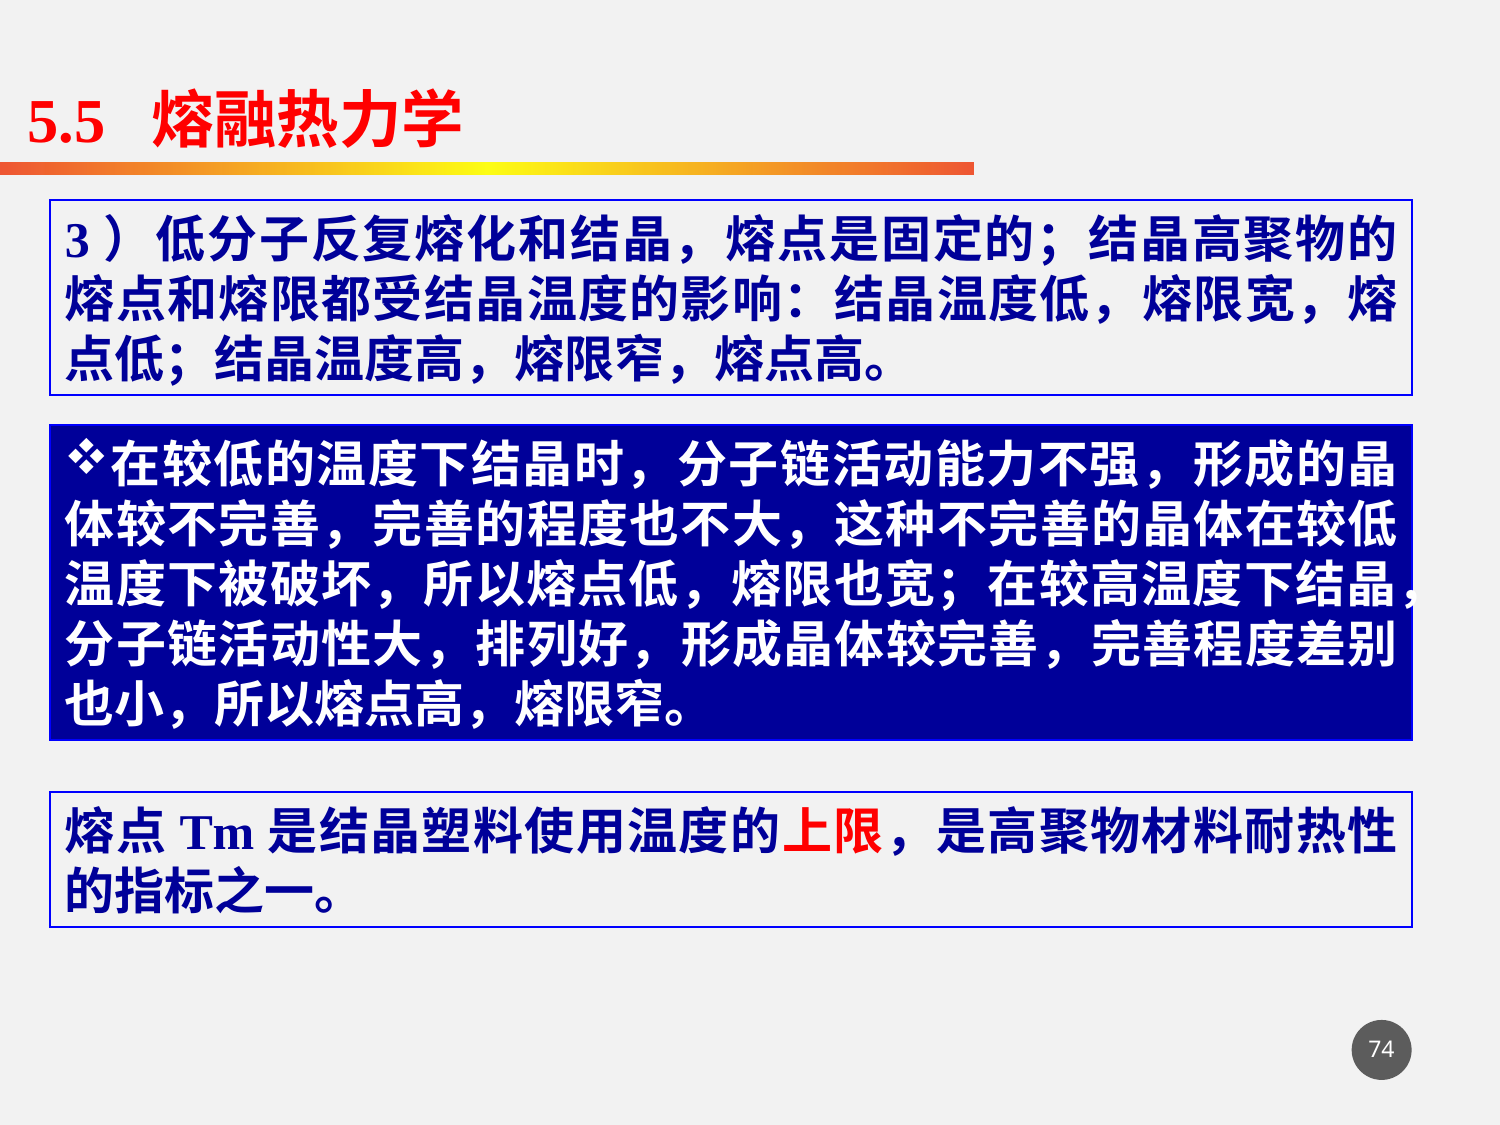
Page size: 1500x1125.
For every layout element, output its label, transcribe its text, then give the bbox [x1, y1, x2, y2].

text_box 在较低的温度下结晶时，分子链活动能力不强，形成的晶体较不完善，完善的程度也不大，这种不完善的晶体在较低温度下被破坏，所以熔点低，熔限也宽；在较高温度下结晶，分子链活动性大，排列好，形成晶体较完善，完善程度差别也小，所以熔点高，熔限窄。 [49, 424, 1413, 740]
text_box 3）低分子反复熔化和结晶，熔点是固定的；结晶高聚物的熔点和熔限都受结晶温度的影响：结晶温度低，熔限宽，熔点低；结晶温度高，熔限窄，熔点高。 [49, 199, 1413, 395]
text_box 5.5 熔融热力学 [12, 50, 1050, 163]
text_box 熔点Tm是结晶塑料使用温度的上限，是高聚物材料耐热性的指标之一。 [49, 791, 1413, 927]
slide_number 74 [1351, 1019, 1412, 1080]
